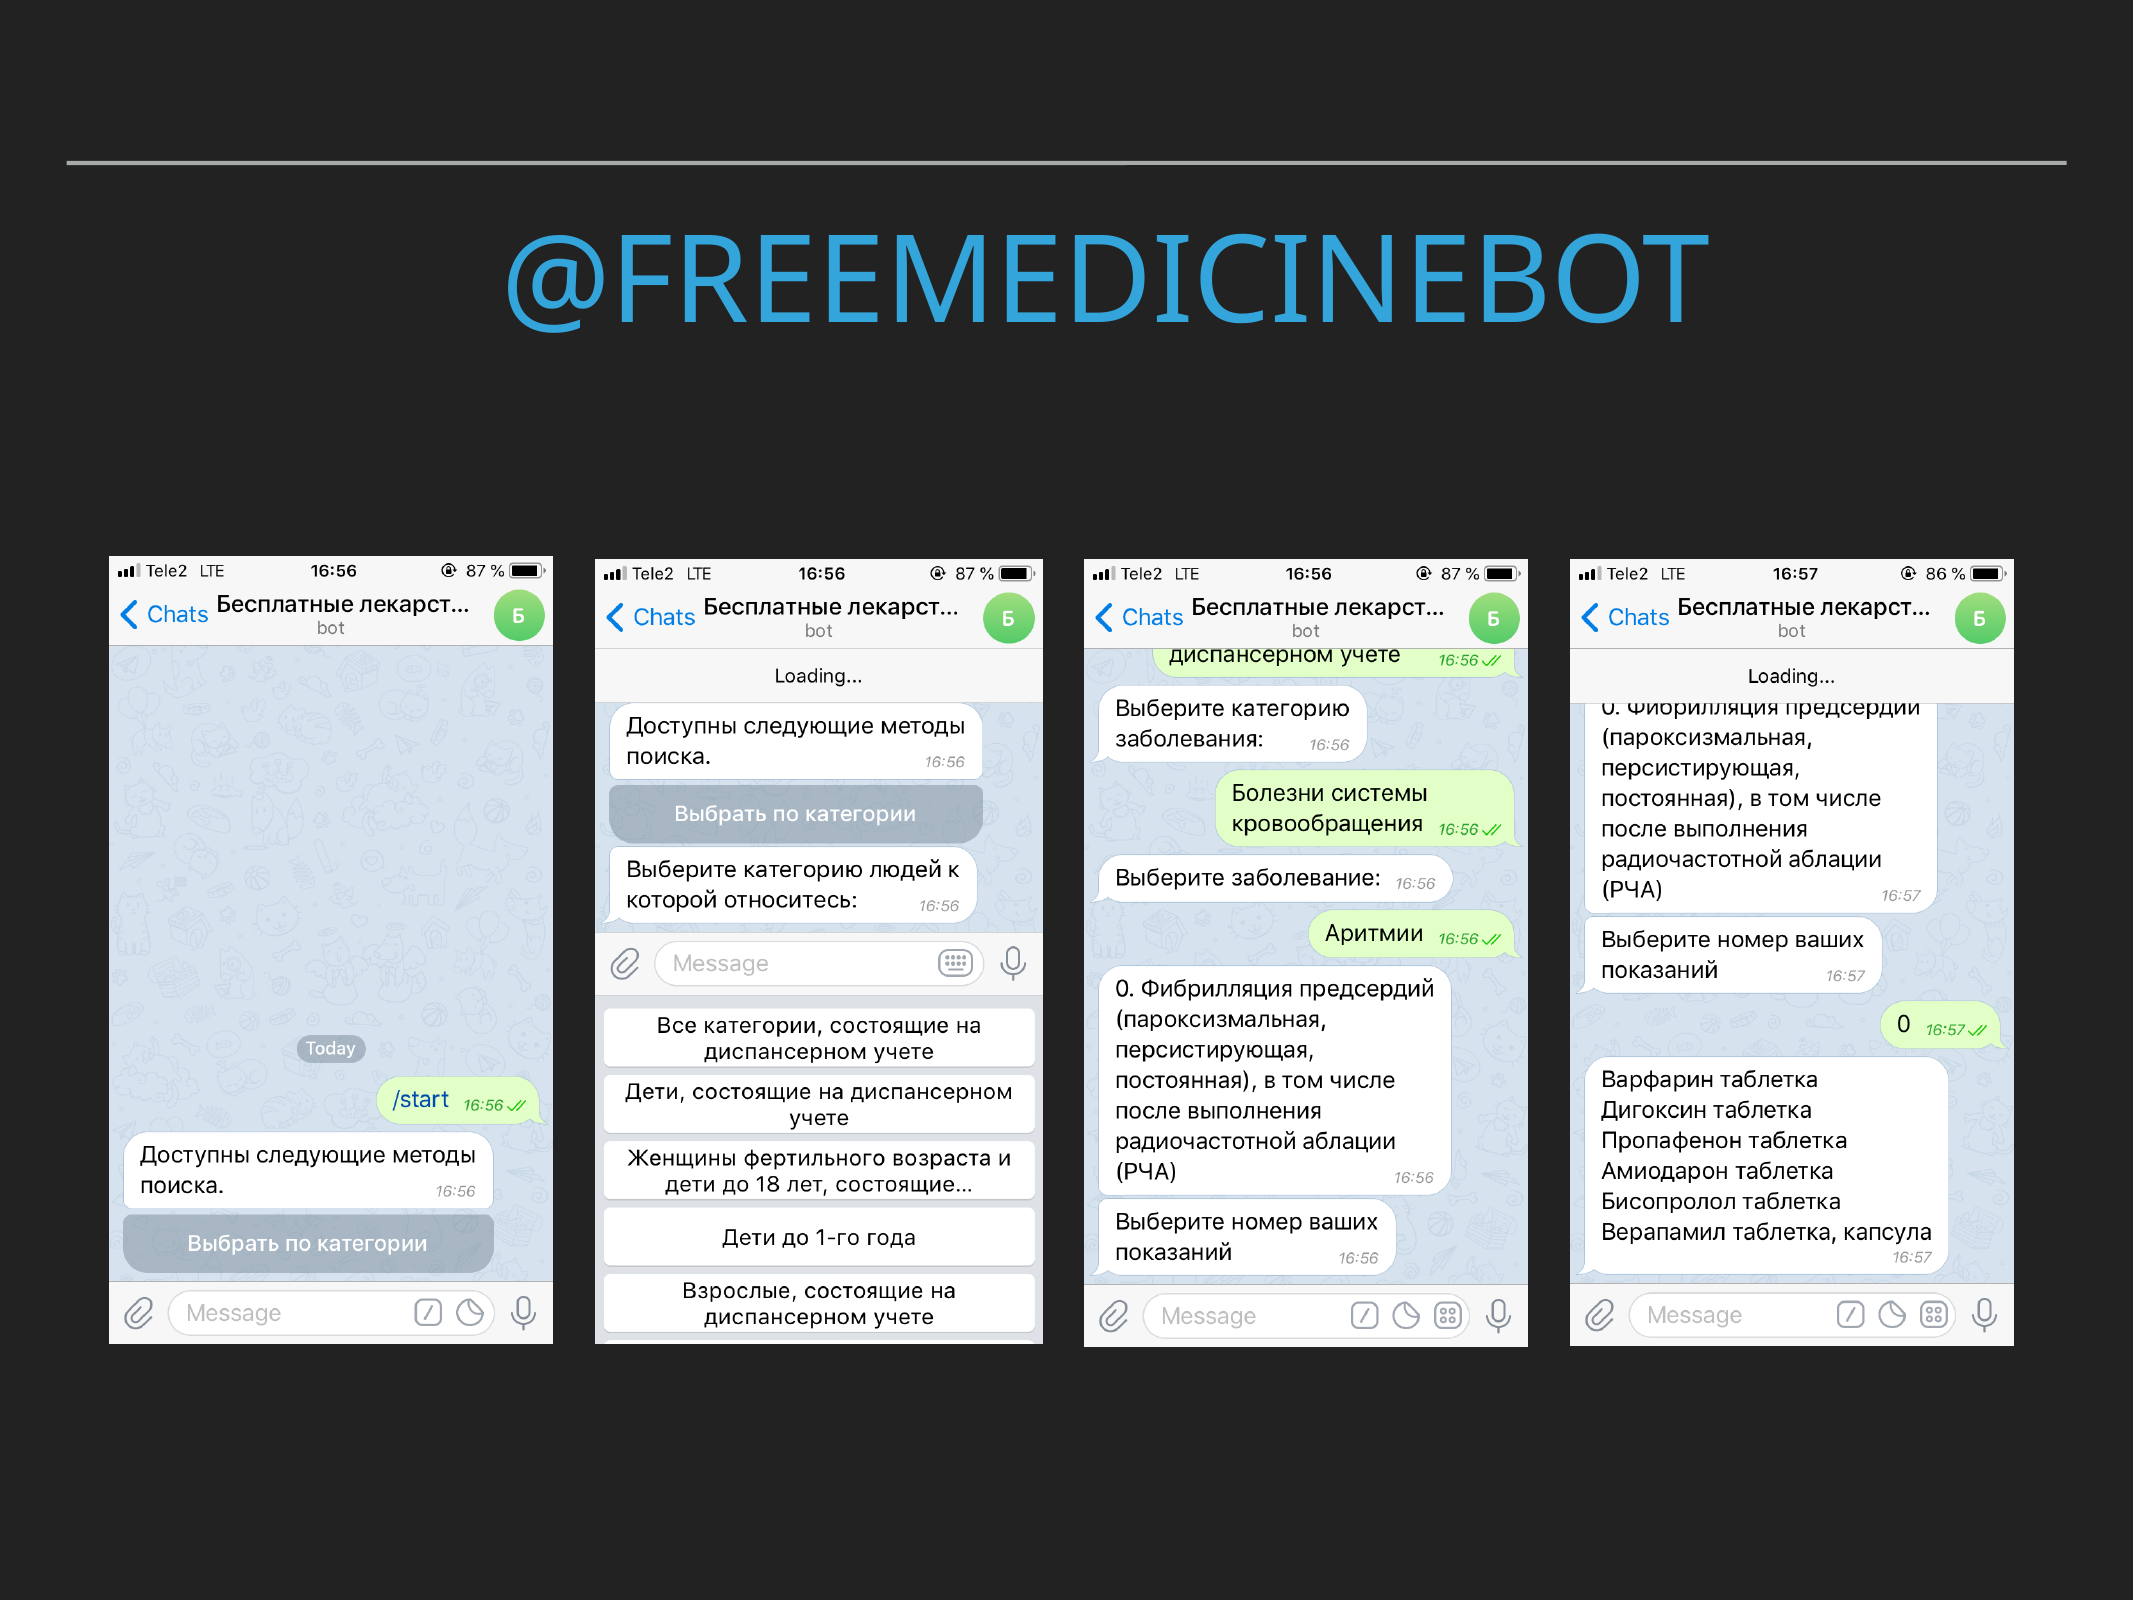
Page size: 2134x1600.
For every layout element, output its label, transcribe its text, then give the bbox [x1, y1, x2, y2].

title @freemedicinebot [462, 220, 1750, 445]
picture [1084, 559, 1529, 1347]
picture [1570, 559, 2014, 1346]
picture [108, 555, 553, 1344]
picture [595, 559, 1043, 1344]
